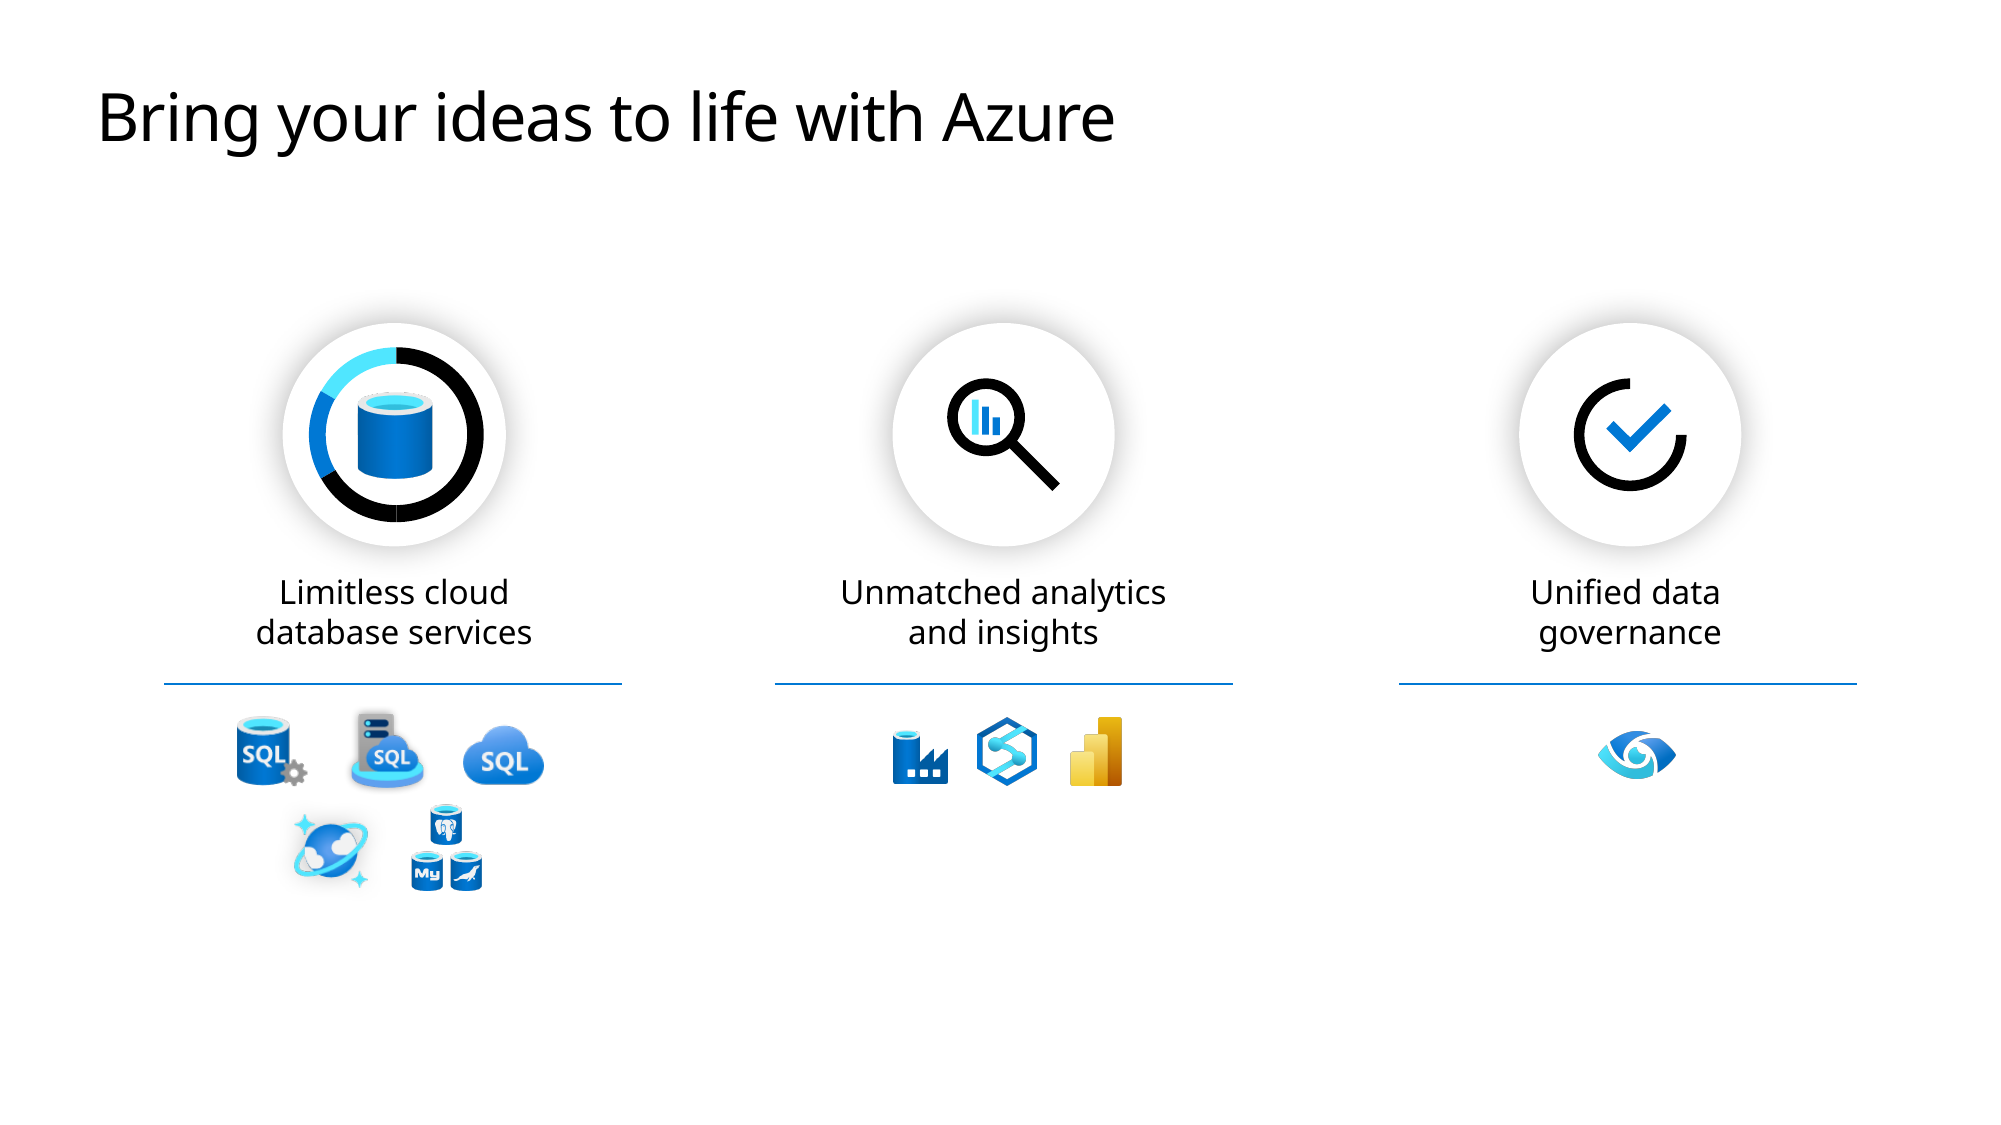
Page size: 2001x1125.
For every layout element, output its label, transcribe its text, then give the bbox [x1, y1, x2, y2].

picture [977, 717, 1037, 786]
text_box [282, 322, 507, 547]
picture [292, 812, 370, 890]
text_box Limitless cloud database services [213, 563, 575, 659]
picture [235, 713, 309, 788]
picture [1598, 731, 1677, 780]
picture [462, 716, 544, 798]
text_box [892, 322, 1115, 547]
picture [350, 714, 425, 789]
text_box Unmatched analytics and insights [823, 563, 1185, 659]
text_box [405, 803, 488, 893]
text_box Unified data governance [1449, 563, 1811, 659]
title Bring your ideas to life with Azure [96, 75, 1904, 156]
picture [1062, 717, 1130, 786]
picture [891, 728, 949, 785]
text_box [1518, 322, 1742, 547]
